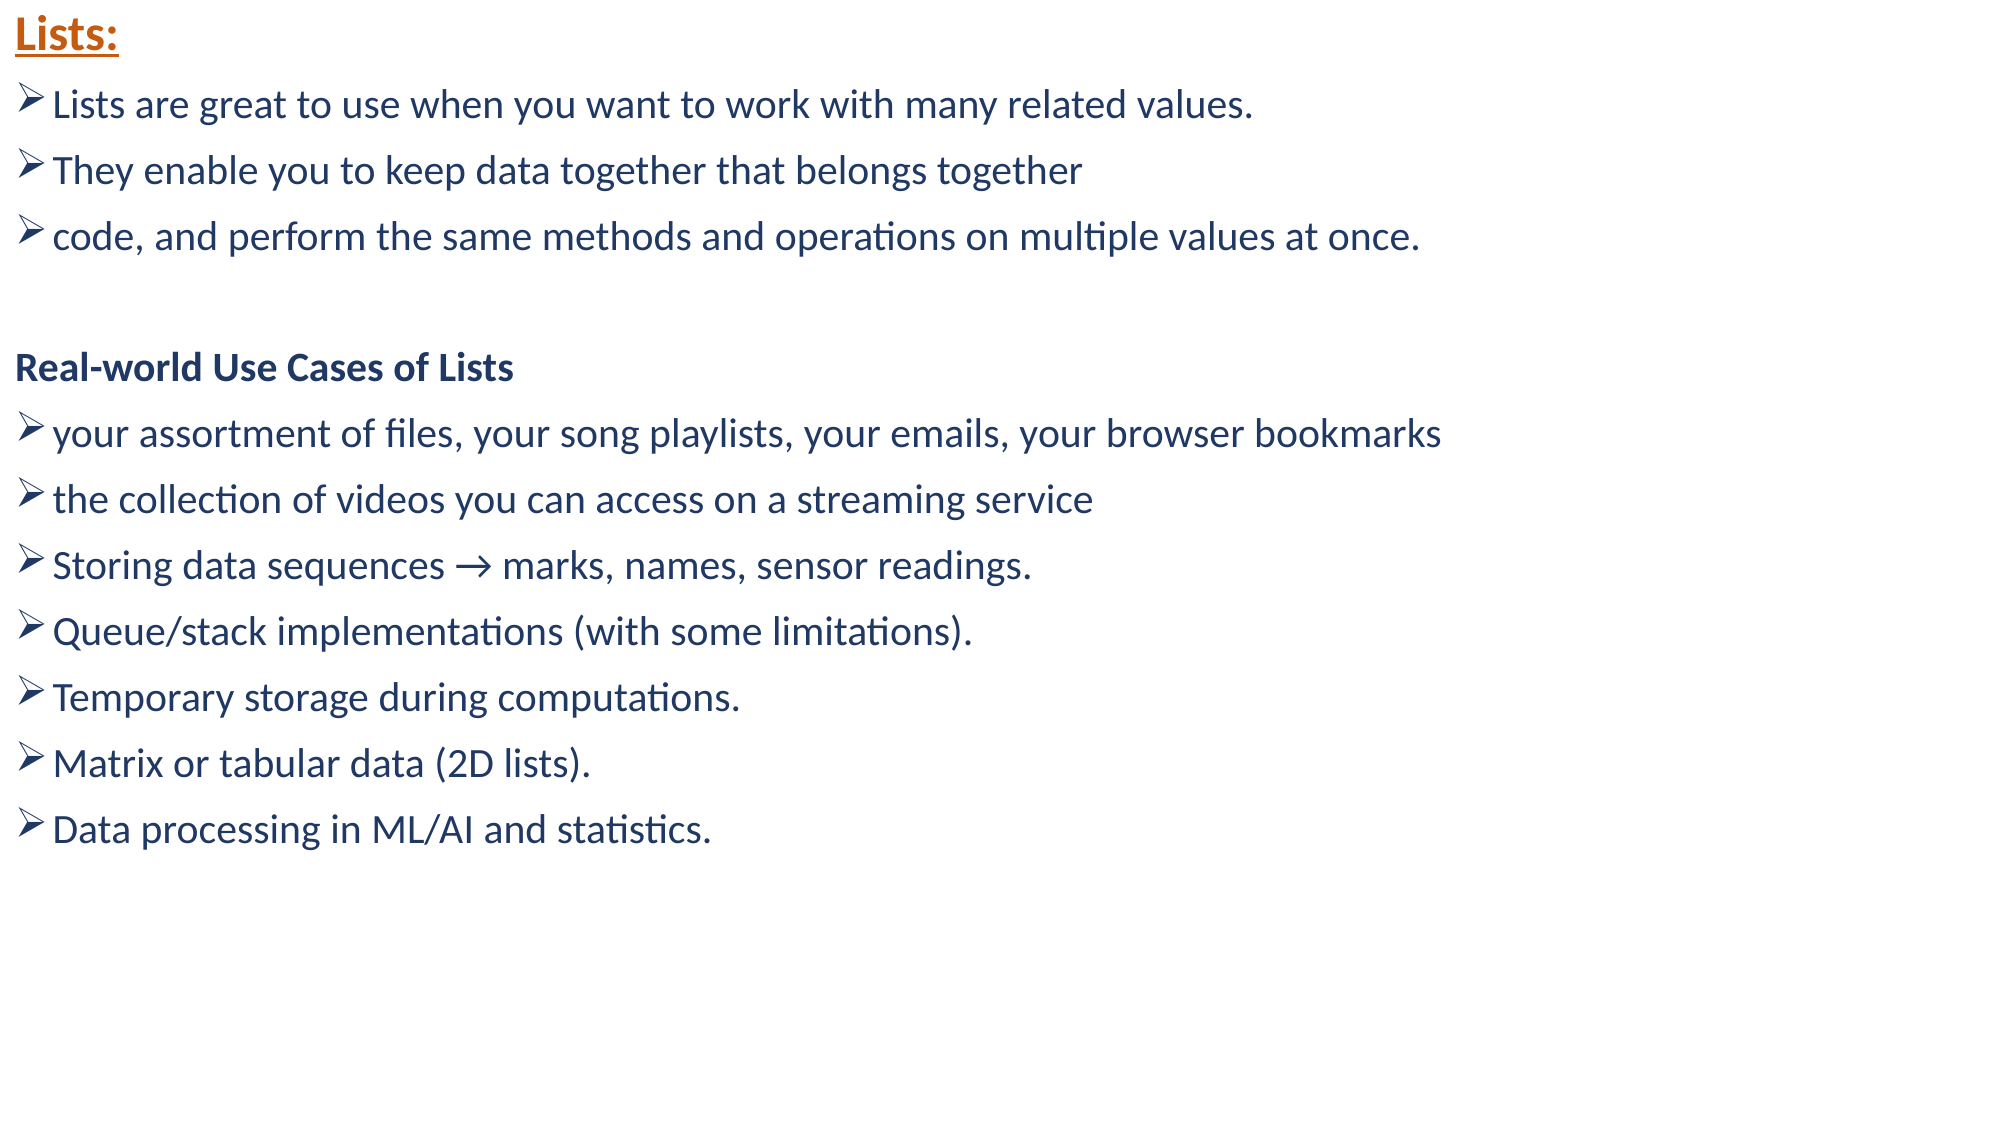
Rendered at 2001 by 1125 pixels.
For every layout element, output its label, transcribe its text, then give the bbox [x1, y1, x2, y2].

list Lists: Lists are great to use when you want to work with many related values. They enable you to keep data together that belongs together code, and perform the same methods and operations on multiple values at once. Real-world Use Cases of Lists your assortment of files, your song playlists, your emails, your browser bookmarks the collection of videos you can access on a streaming service Storing data sequences → marks, names, sensor readings. Queue/stack implementations (with some limitations). Temporary storage during computations. Matrix or tabular data (2D lists). Data processing in ML/AI and statistics. [0, 0, 2000, 1125]
